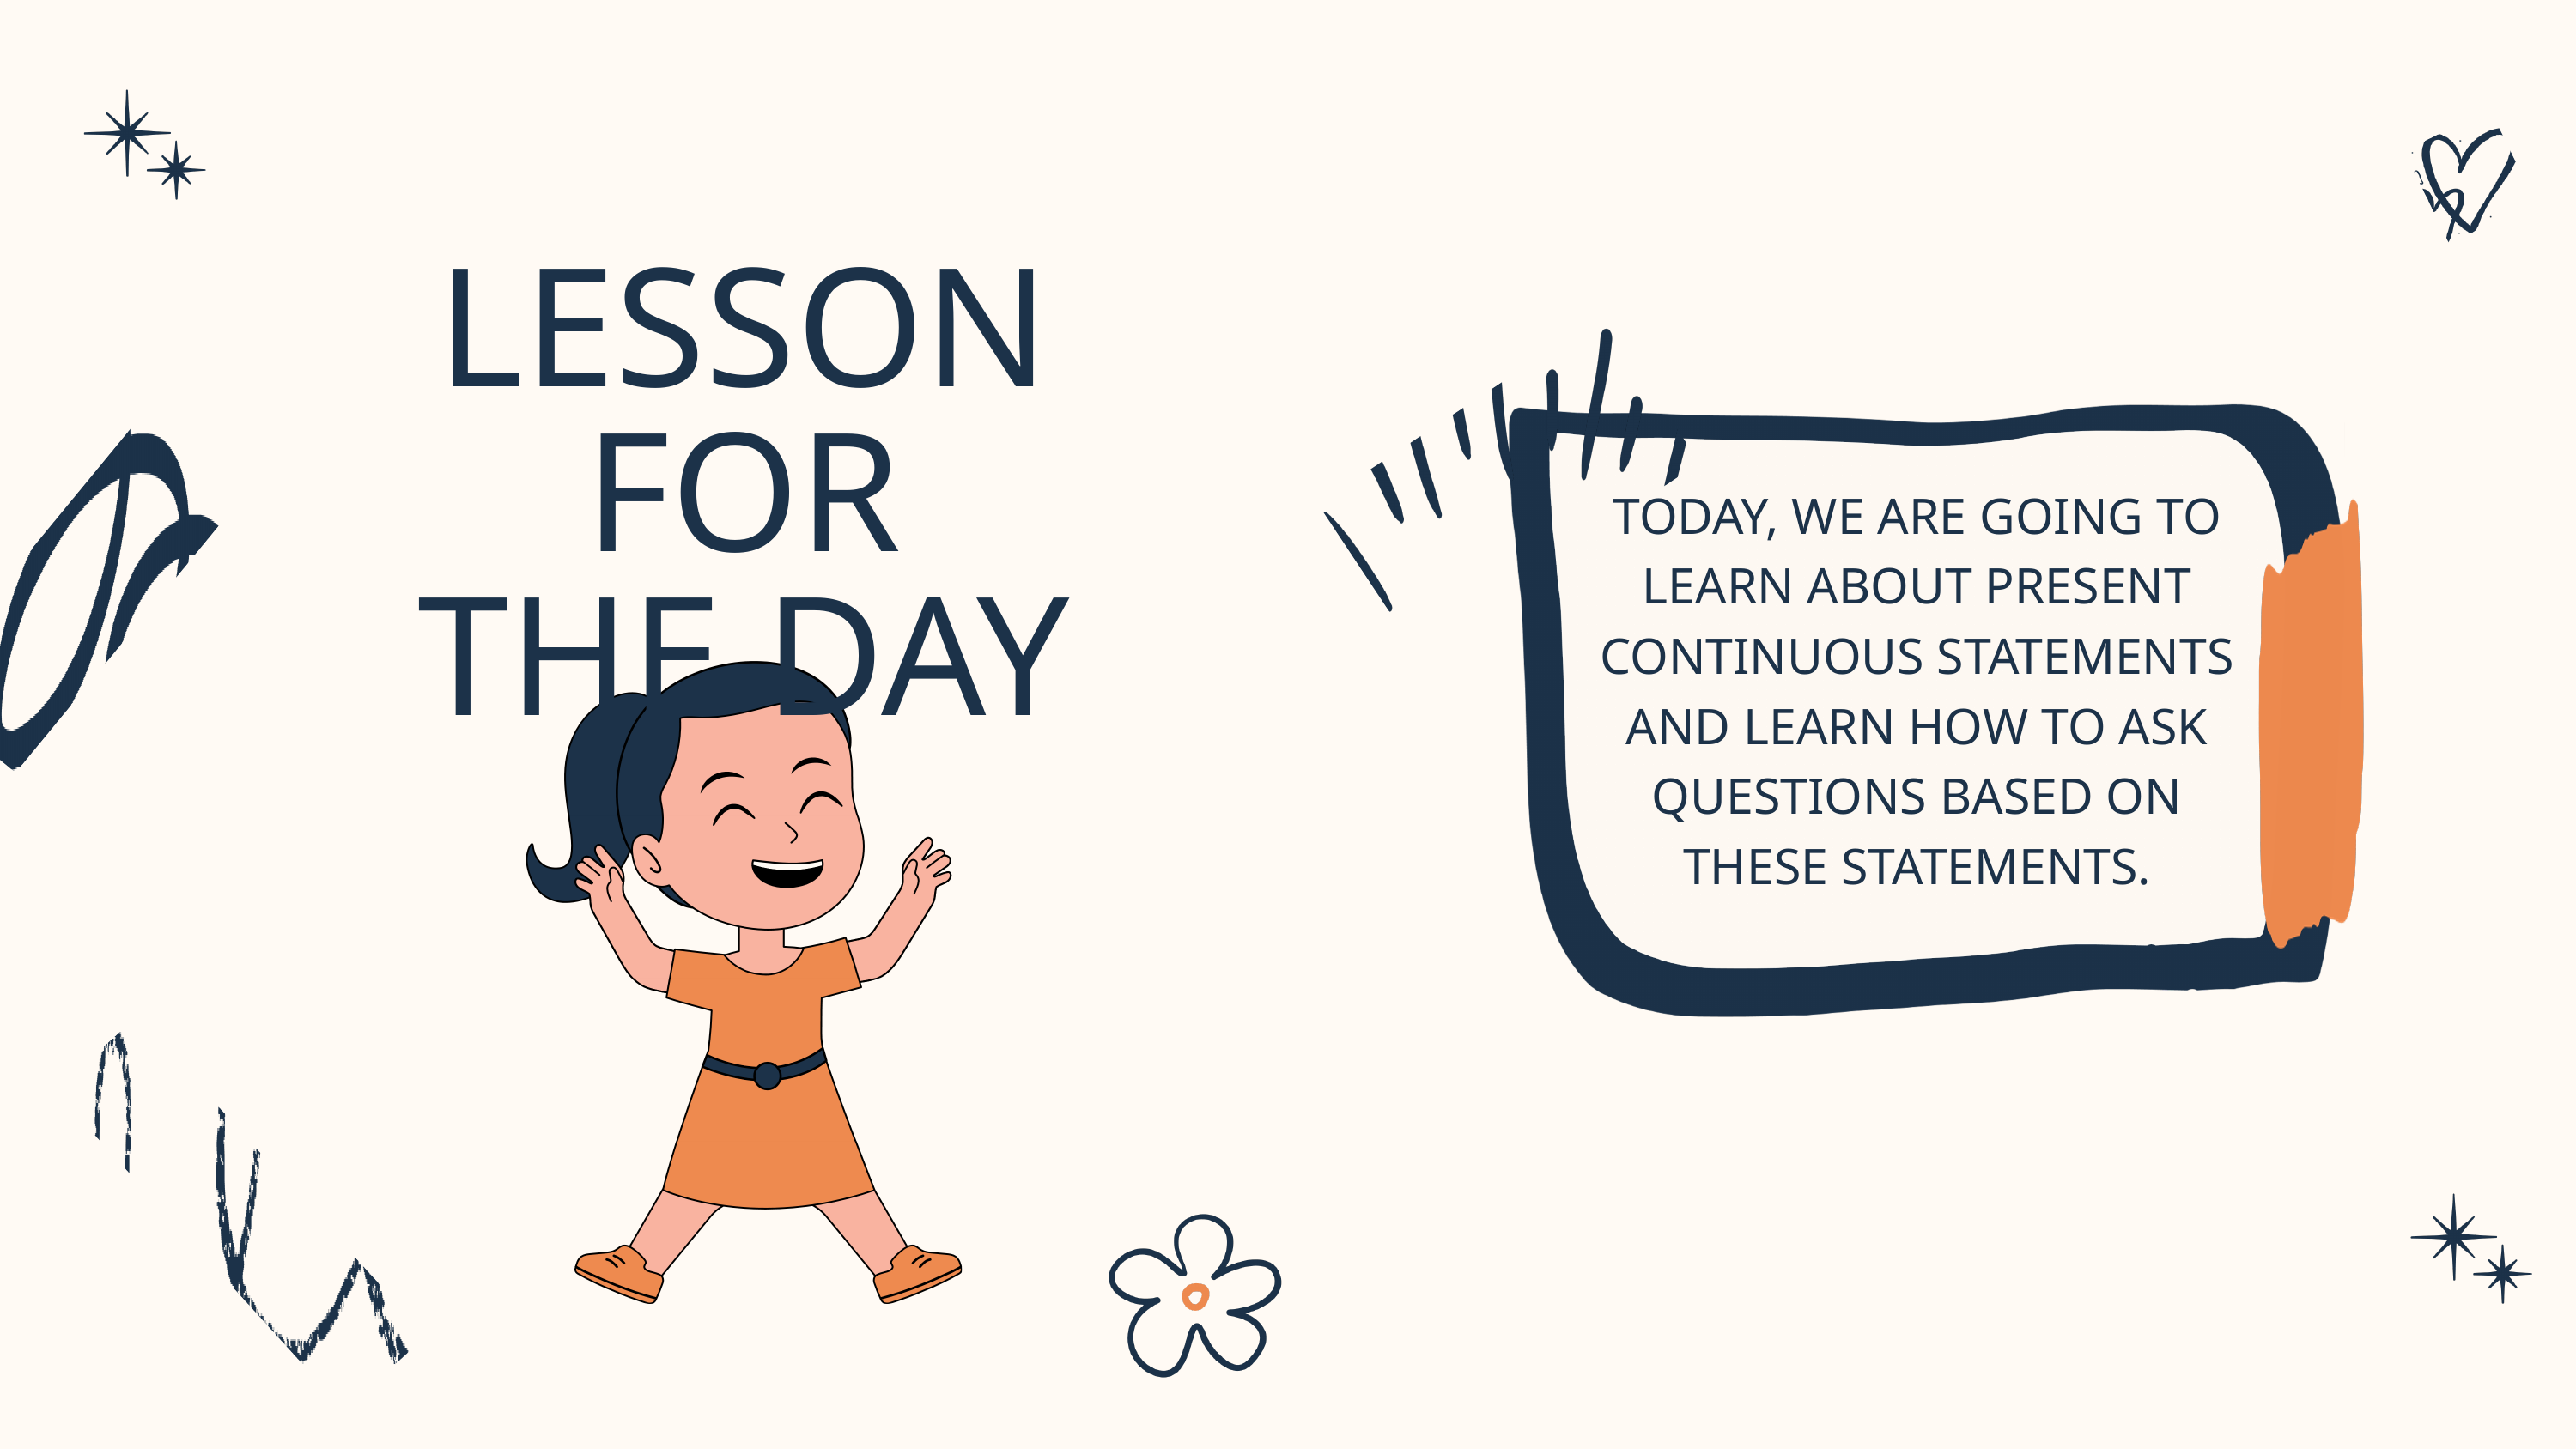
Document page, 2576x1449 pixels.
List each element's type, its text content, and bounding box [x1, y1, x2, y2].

text_box [1509, 563, 2345, 1017]
text_box [1318, 315, 1700, 652]
text_box [54, 1016, 427, 1410]
text_box [0, 311, 328, 773]
text_box [2410, 1193, 2532, 1304]
text_box [1661, 403, 2345, 494]
text_box LESSON FOR THE DAY [268, 255, 1219, 749]
text_box [2403, 109, 2539, 251]
text_box [526, 749, 963, 1304]
text_box [1104, 1213, 1289, 1379]
text_box [83, 89, 206, 200]
text_box [2258, 494, 2365, 954]
text_box TODAY, WE ARE GOING TO LEARN ABOUT PRESENT CONTINUOUS STATEMENTS AND LEARN HOW TO ASK QUESTIONS BASED ON THESE STATEMENTS. [1597, 474, 2237, 895]
text_box [1549, 428, 2286, 969]
